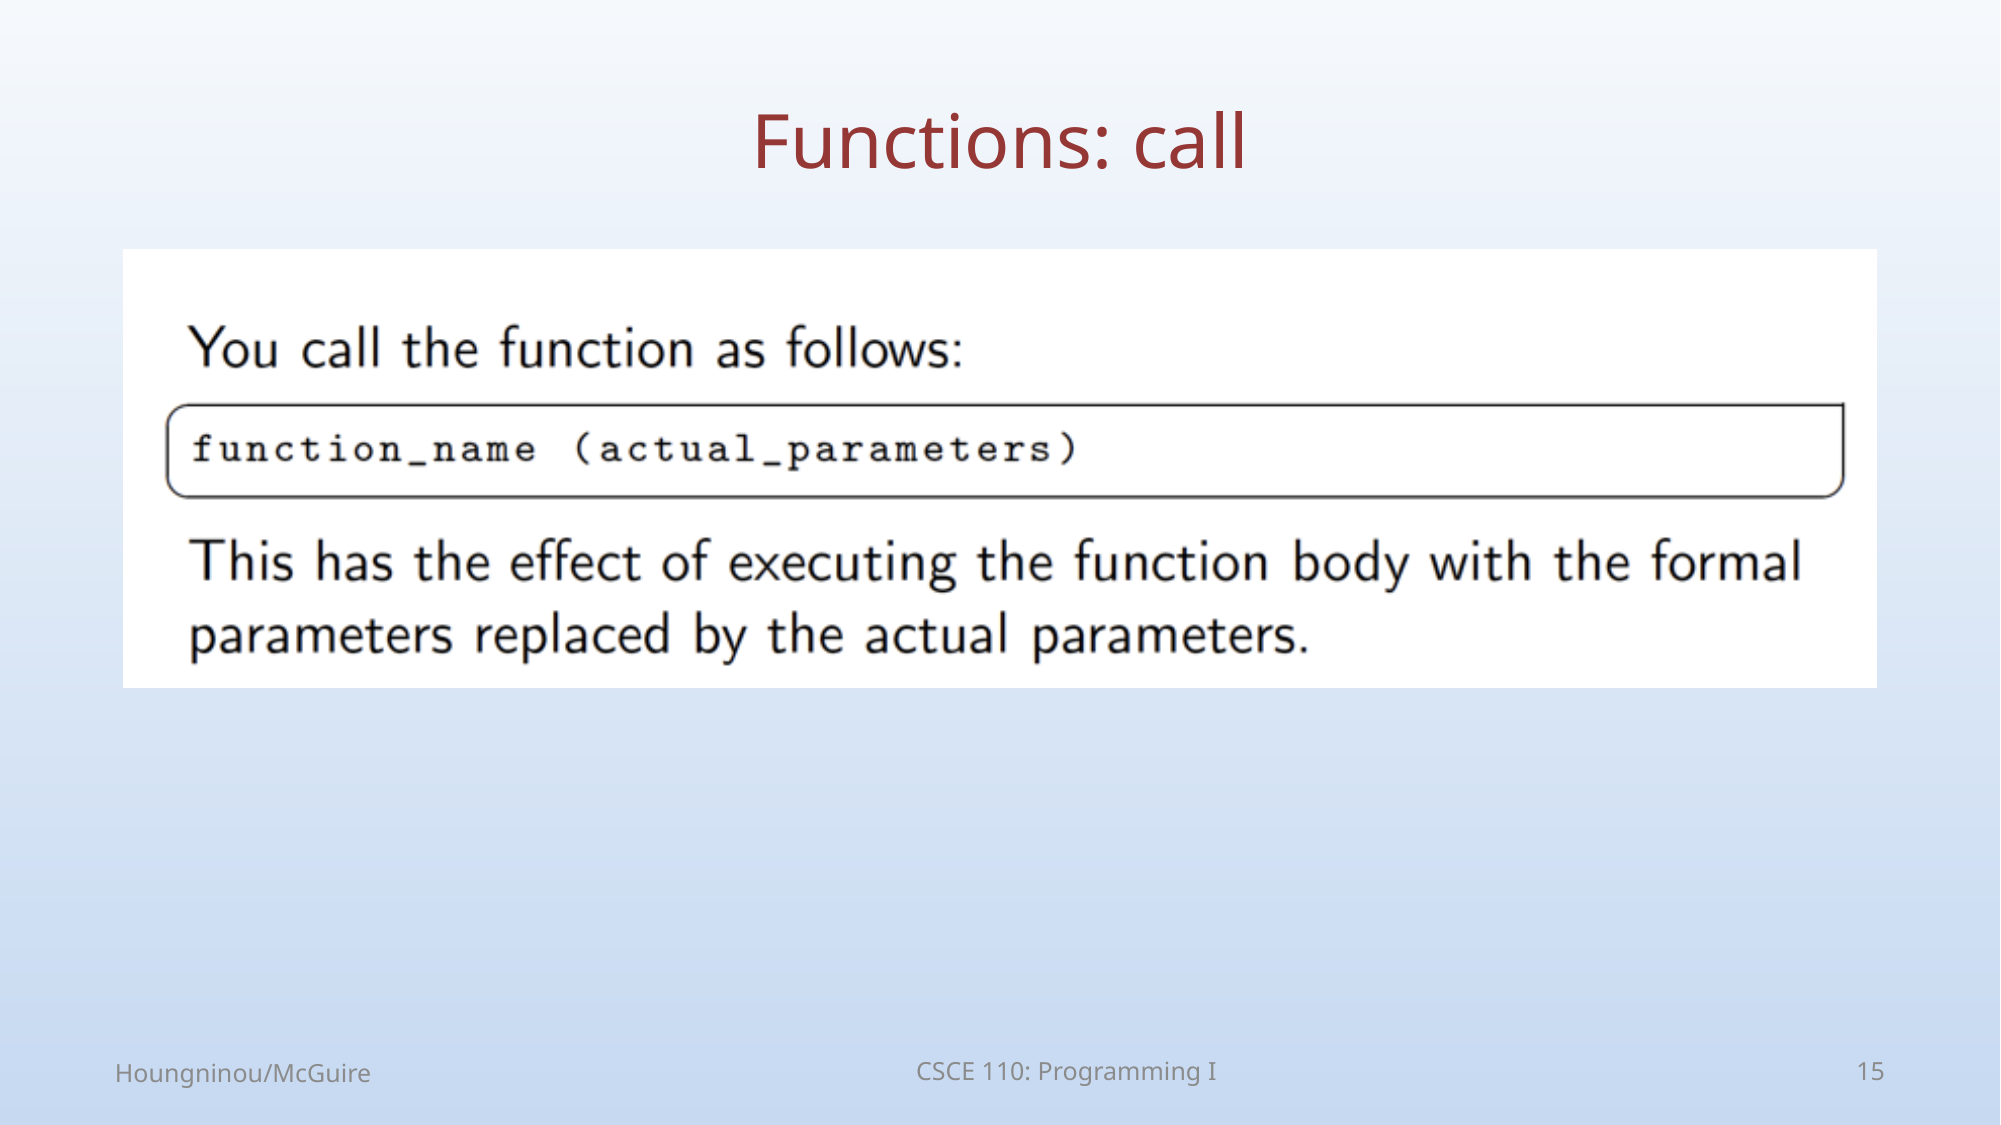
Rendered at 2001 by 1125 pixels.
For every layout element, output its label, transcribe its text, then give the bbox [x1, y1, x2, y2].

footer CSCE 110: Programming I [683, 1042, 1450, 1103]
slide_number Houngninou/McGuire [99, 1042, 567, 1103]
slide_number 15 [1450, 1042, 1900, 1103]
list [122, 249, 1877, 688]
title Functions: call [99, 45, 1900, 233]
